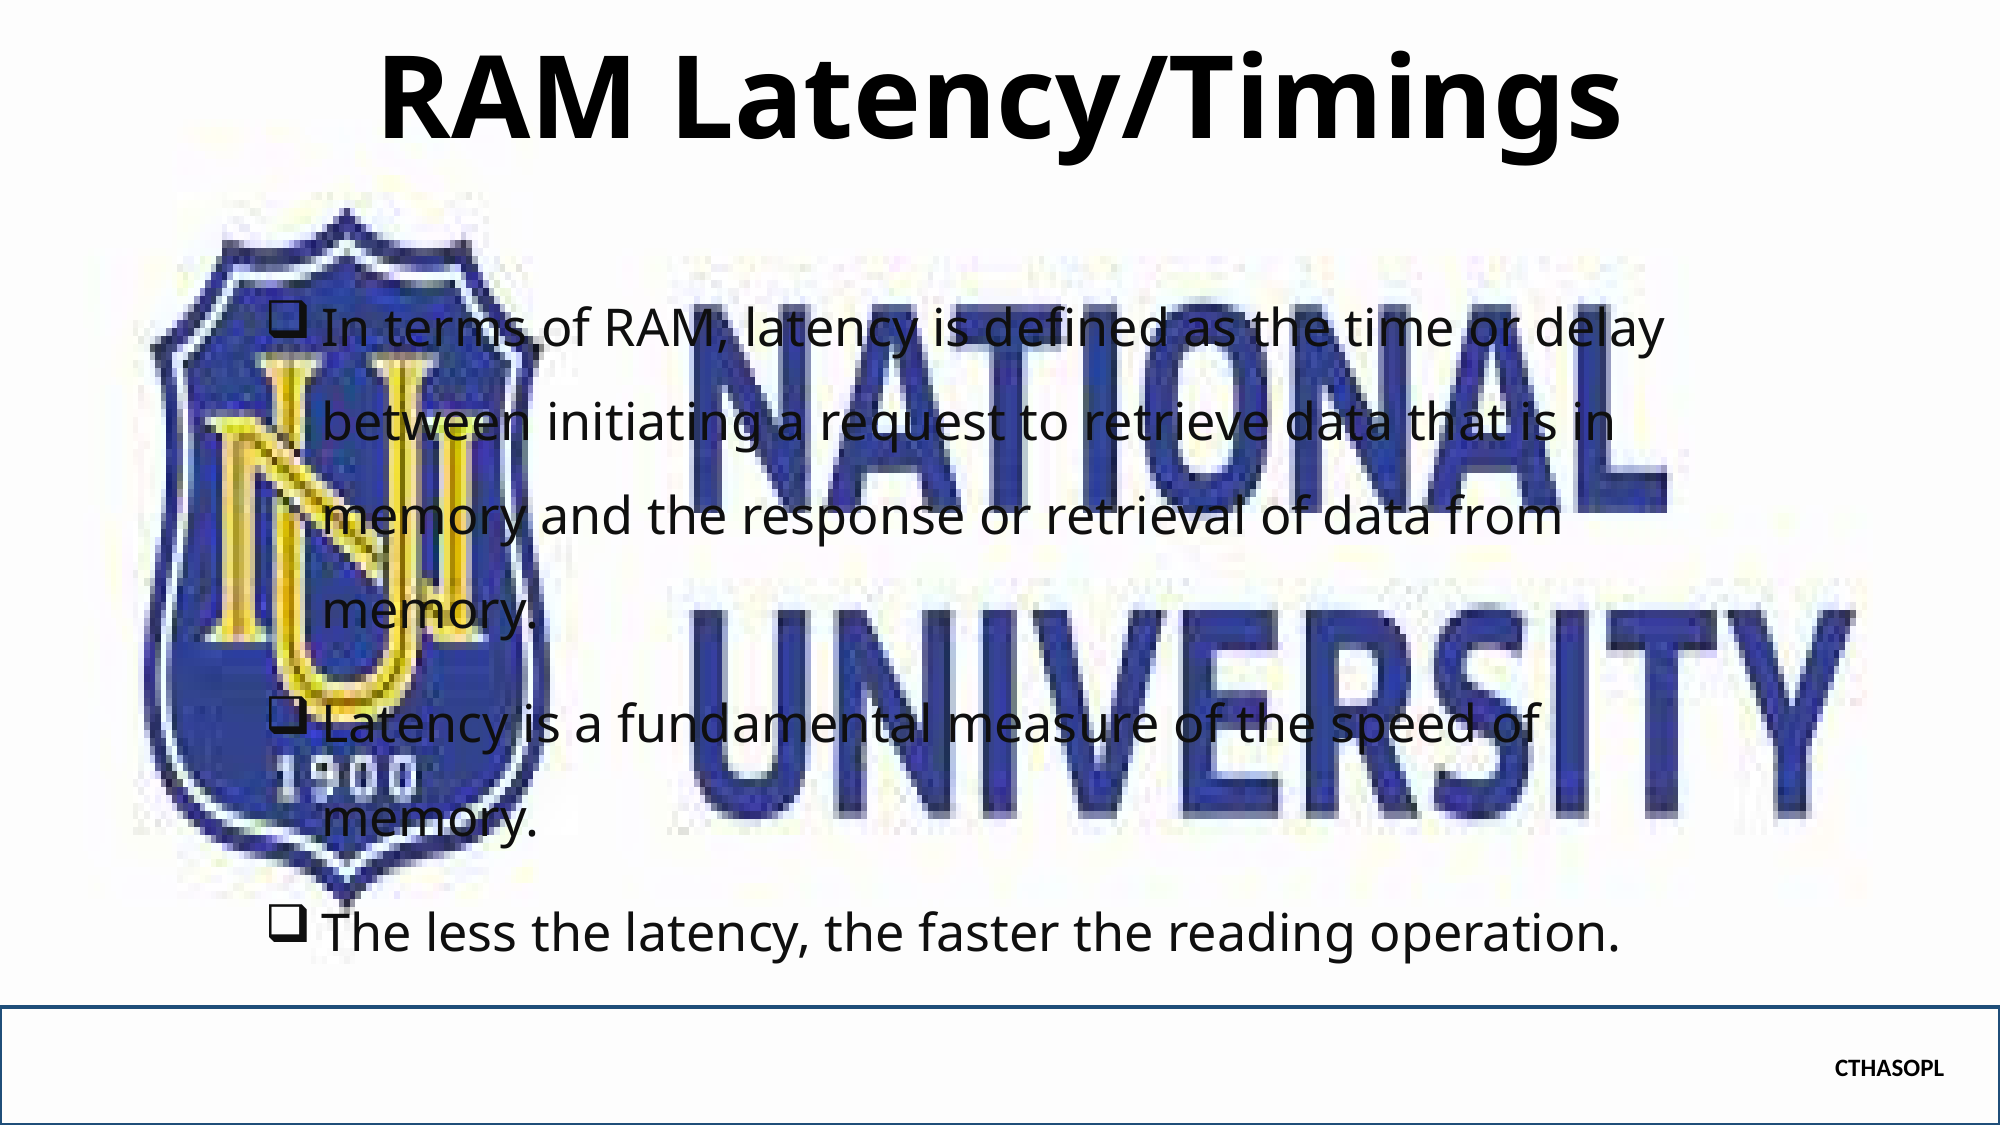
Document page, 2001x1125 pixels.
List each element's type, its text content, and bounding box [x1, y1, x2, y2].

subtitle In terms of RAM, latency is defined as the time or delay between initiating a request to retrieve data that is in memory and the response or retrieval of data from memory. Latency is a fundamental measure of the speed of memory. The less the latency, the faster the reading operation. [249, 256, 1736, 972]
footer CTHASOPL [0, 1007, 2000, 1125]
title RAM Latency/Timings [249, 31, 1750, 172]
picture [0, 0, 2000, 1007]
